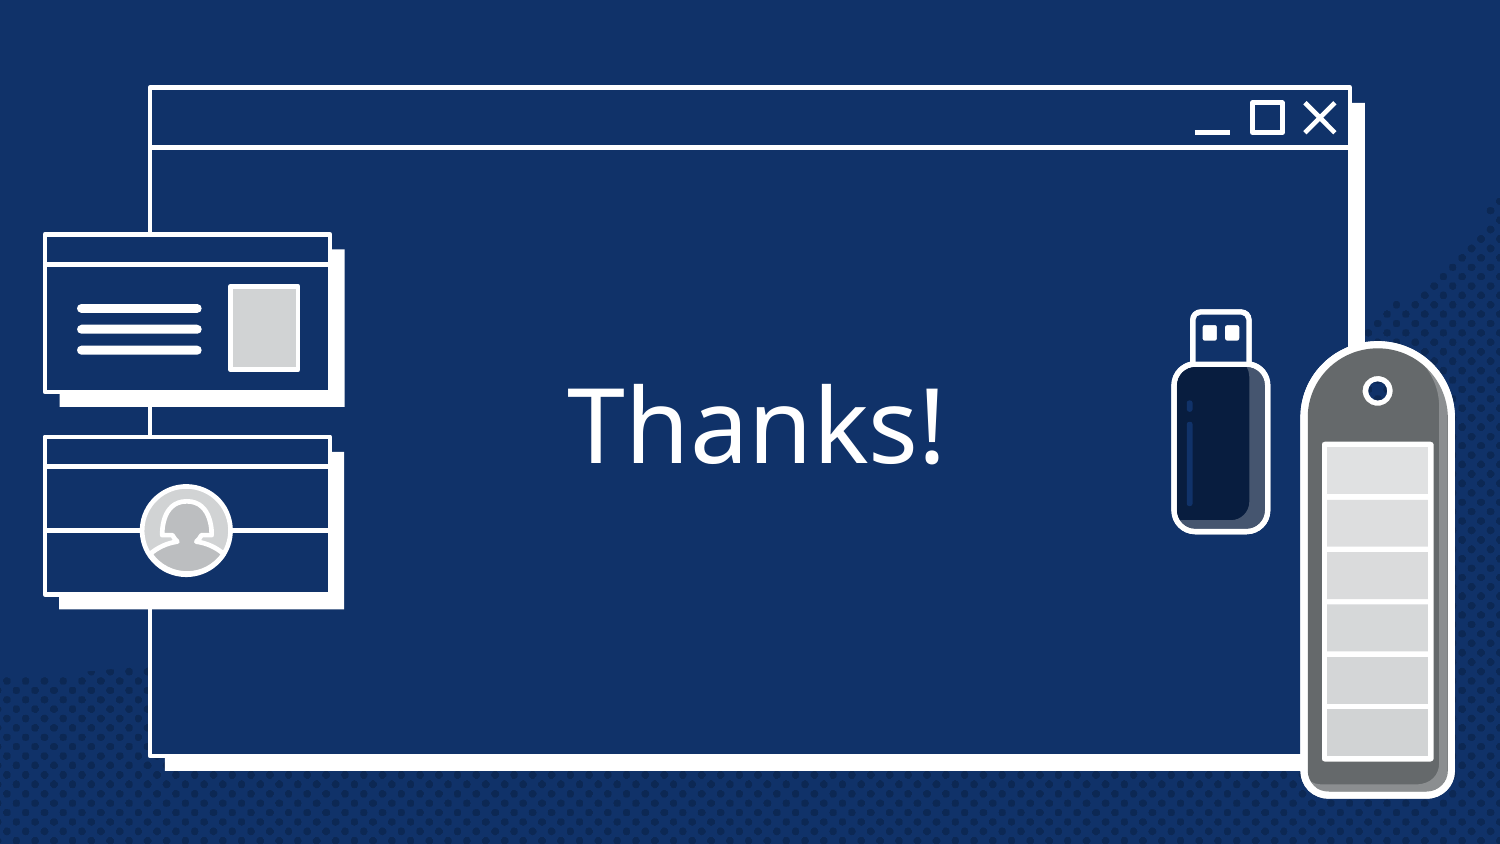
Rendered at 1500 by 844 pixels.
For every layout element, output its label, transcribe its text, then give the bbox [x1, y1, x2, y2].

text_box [1300, 340, 1456, 799]
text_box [44, 436, 345, 610]
title Thanks! [382, 344, 1133, 494]
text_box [1171, 309, 1271, 535]
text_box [44, 234, 345, 407]
